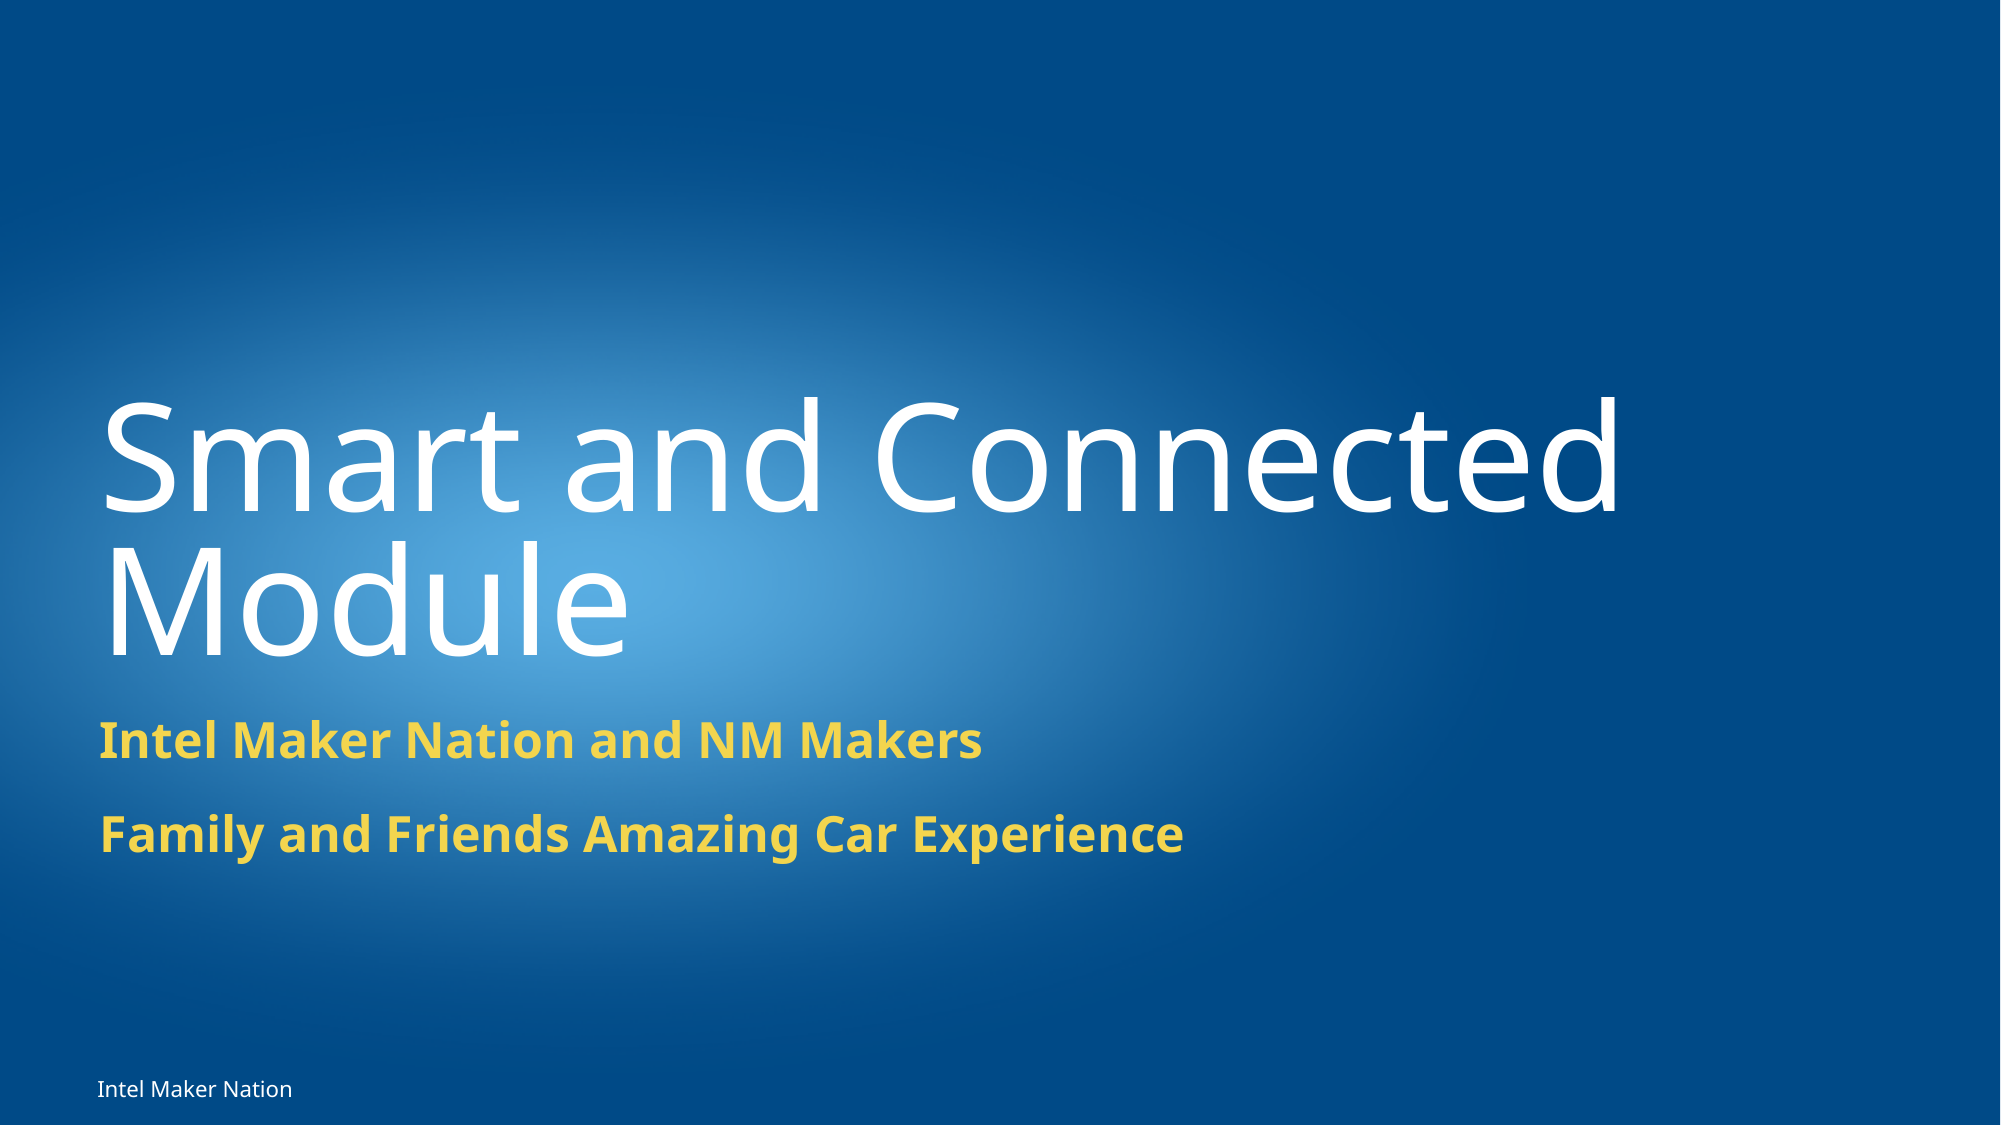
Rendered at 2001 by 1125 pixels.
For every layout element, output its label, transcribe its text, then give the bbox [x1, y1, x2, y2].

title Smart and Connected Module [99, 461, 1800, 685]
list Intel Maker Nation and NM Makers Family and Friends Amazing Car Experience [99, 708, 1800, 955]
picture [0, 0, 2001, 1125]
